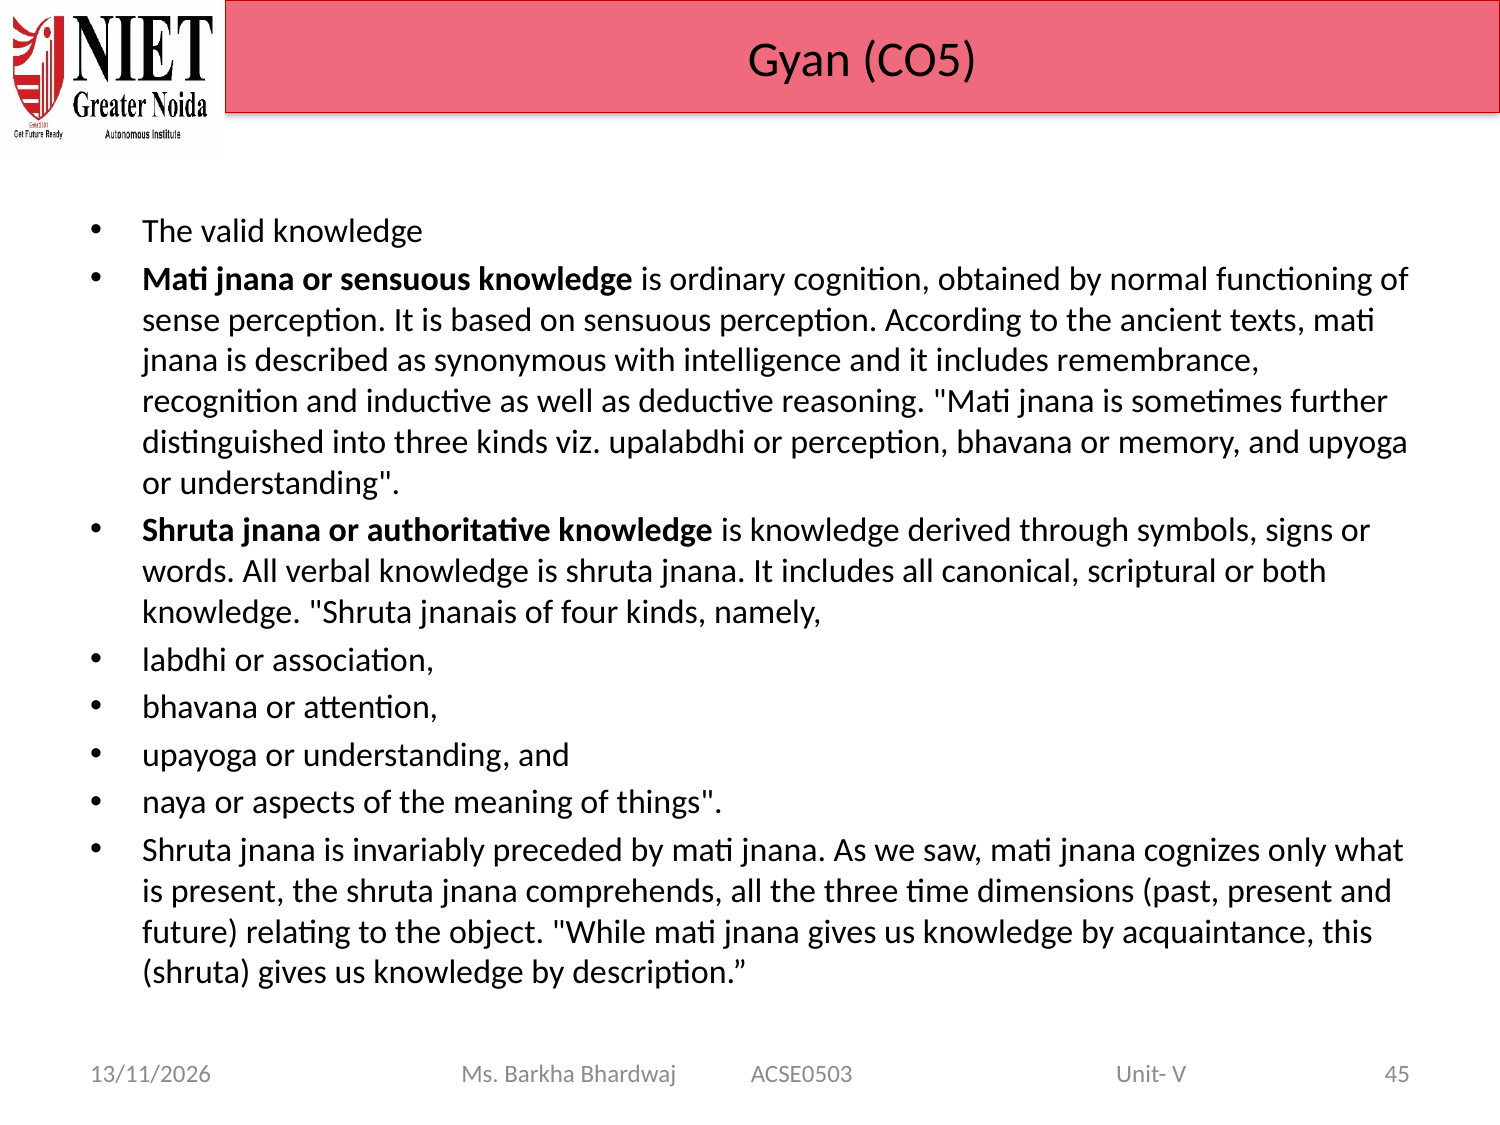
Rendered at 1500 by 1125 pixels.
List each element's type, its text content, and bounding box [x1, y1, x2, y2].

slide_number 45 [1337, 1042, 1425, 1103]
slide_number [75, 1042, 250, 1103]
picture [0, 0, 226, 156]
text_box Gyan (CO5) [226, 0, 1500, 113]
list The valid knowledge Mati jnana or sensuous knowledge is ordinary cognition, obtained by normal functioning of sense perception. It is based on sensuous perception. According to the ancient texts, mati jnana is described as synonymous with intelligence and it includes remembrance, recognition and inductive as well as deductive reasoning. "Mati jnana is sometimes further distinguished into three kinds viz. upalabdhi or perception, bhavana or memory, and upyoga or understanding". Shruta jnana or authoritative knowledge is knowledge derived through symbols, signs or words. All verbal knowledge is shruta jnana. It includes all canonical, scriptural or both knowledge. "Shruta jnanais of four kinds, namely, labdhi or association, bhavana or attention, upayoga or understanding, and naya or aspects of the meaning of things". Shruta jnana is invariably preceded by mati jnana. As we saw, mati jnana cognizes only what is present, the shruta jnana comprehends, all the three time dimensions (past, present and future) relating to the object. "While mati jnana gives us knowledge by acquaintance, this (shruta) gives us knowledge by description.” [75, 201, 1425, 1005]
footer Ms. Barkha Bhardwaj ACSE0503 Unit- V [412, 1042, 1238, 1103]
